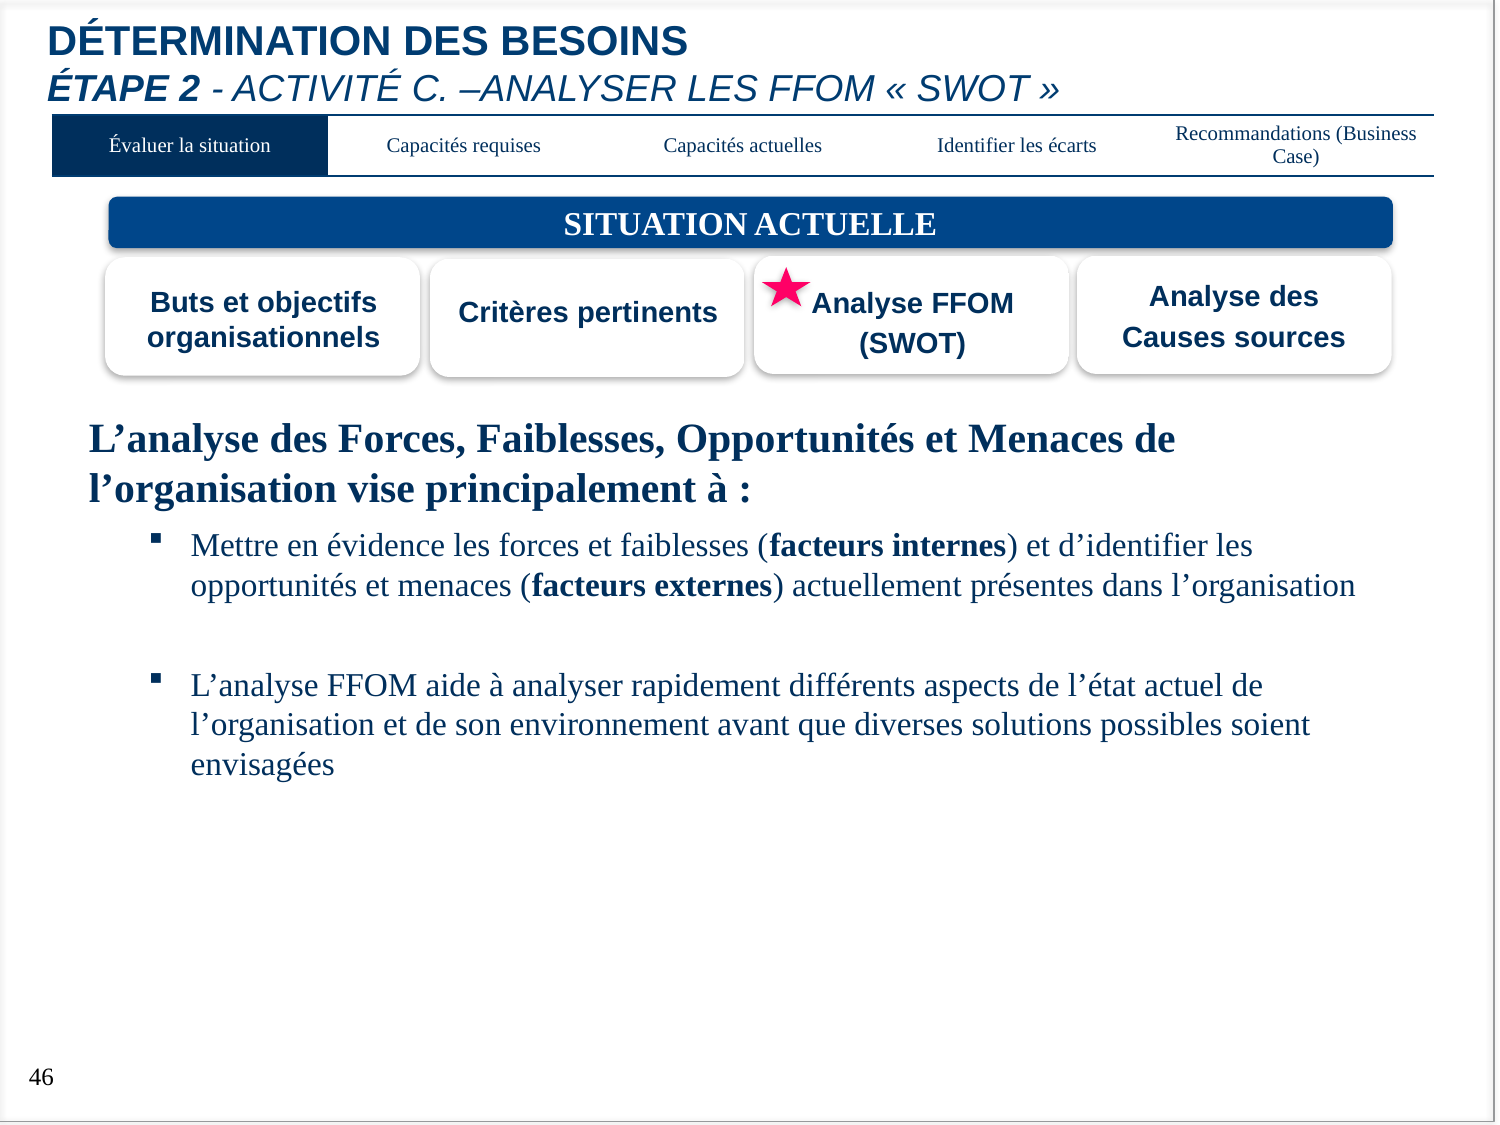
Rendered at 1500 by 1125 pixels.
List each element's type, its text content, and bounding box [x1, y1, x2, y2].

table_header Recommandations (Business Case) [1158, 116, 1434, 175]
text_box détermination des besoins ÉTAPE 2 - Activité c. –ANALYSER LES FFOM « SWOT » [32, 13, 1371, 115]
table_header Capacités requises [328, 116, 605, 175]
table_header Capacités actuelles [605, 116, 881, 175]
text_box [761, 266, 812, 307]
text_box Critères pertinents [432, 286, 745, 327]
table_header Évaluer la situation [52, 116, 328, 175]
text_box Buts et objectifs organisationnels [107, 275, 420, 317]
text_box Analyse FFOM (SWOT) [756, 276, 1070, 318]
text_box SITUATION ACTUELLE [107, 195, 1394, 249]
text_box [1076, 254, 1393, 375]
table_header Identifier les écarts [881, 116, 1158, 175]
text_box [429, 257, 746, 378]
text_box [104, 256, 421, 377]
text_box L’analyse des Forces, Faiblesses, Opportunités et Menaces de l’organisation vise principalement à : Mettre en évidence les forces et faiblesses (facteurs internes) et d’identifier les opportunités et menaces (facteurs externes) actuellement présentes dans l’organisation L’analyse FFOM aide à analyser rapidement différents aspects de l’état actuel de l’organisation et de son environnement avant que diverses solutions possibles soient envisagées [73, 402, 1430, 855]
text_box [753, 254, 1070, 375]
text_box Analyse des Causes sources [1077, 269, 1391, 311]
